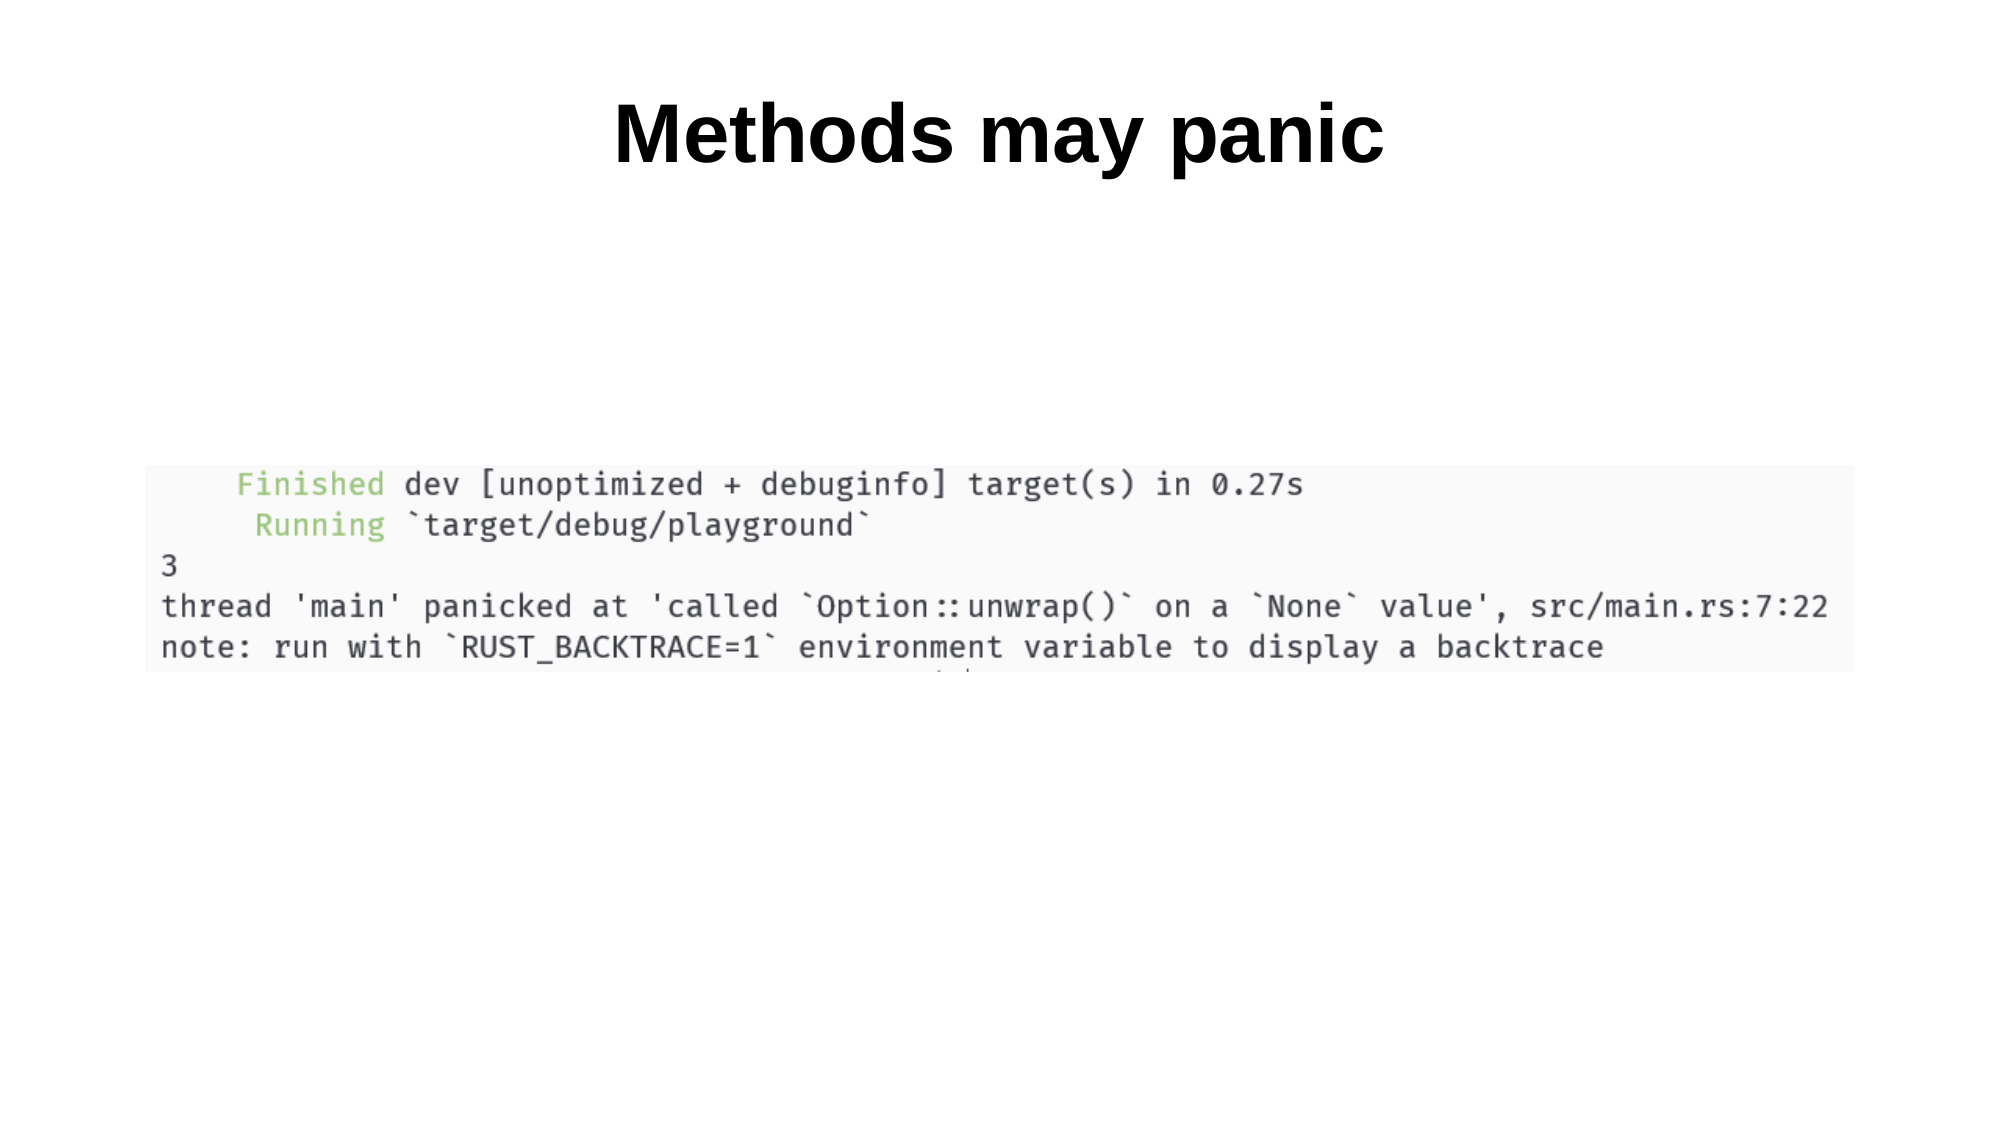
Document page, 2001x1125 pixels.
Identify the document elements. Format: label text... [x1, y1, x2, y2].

picture [144, 465, 1856, 673]
text_box Methods may panic [166, 83, 1834, 277]
